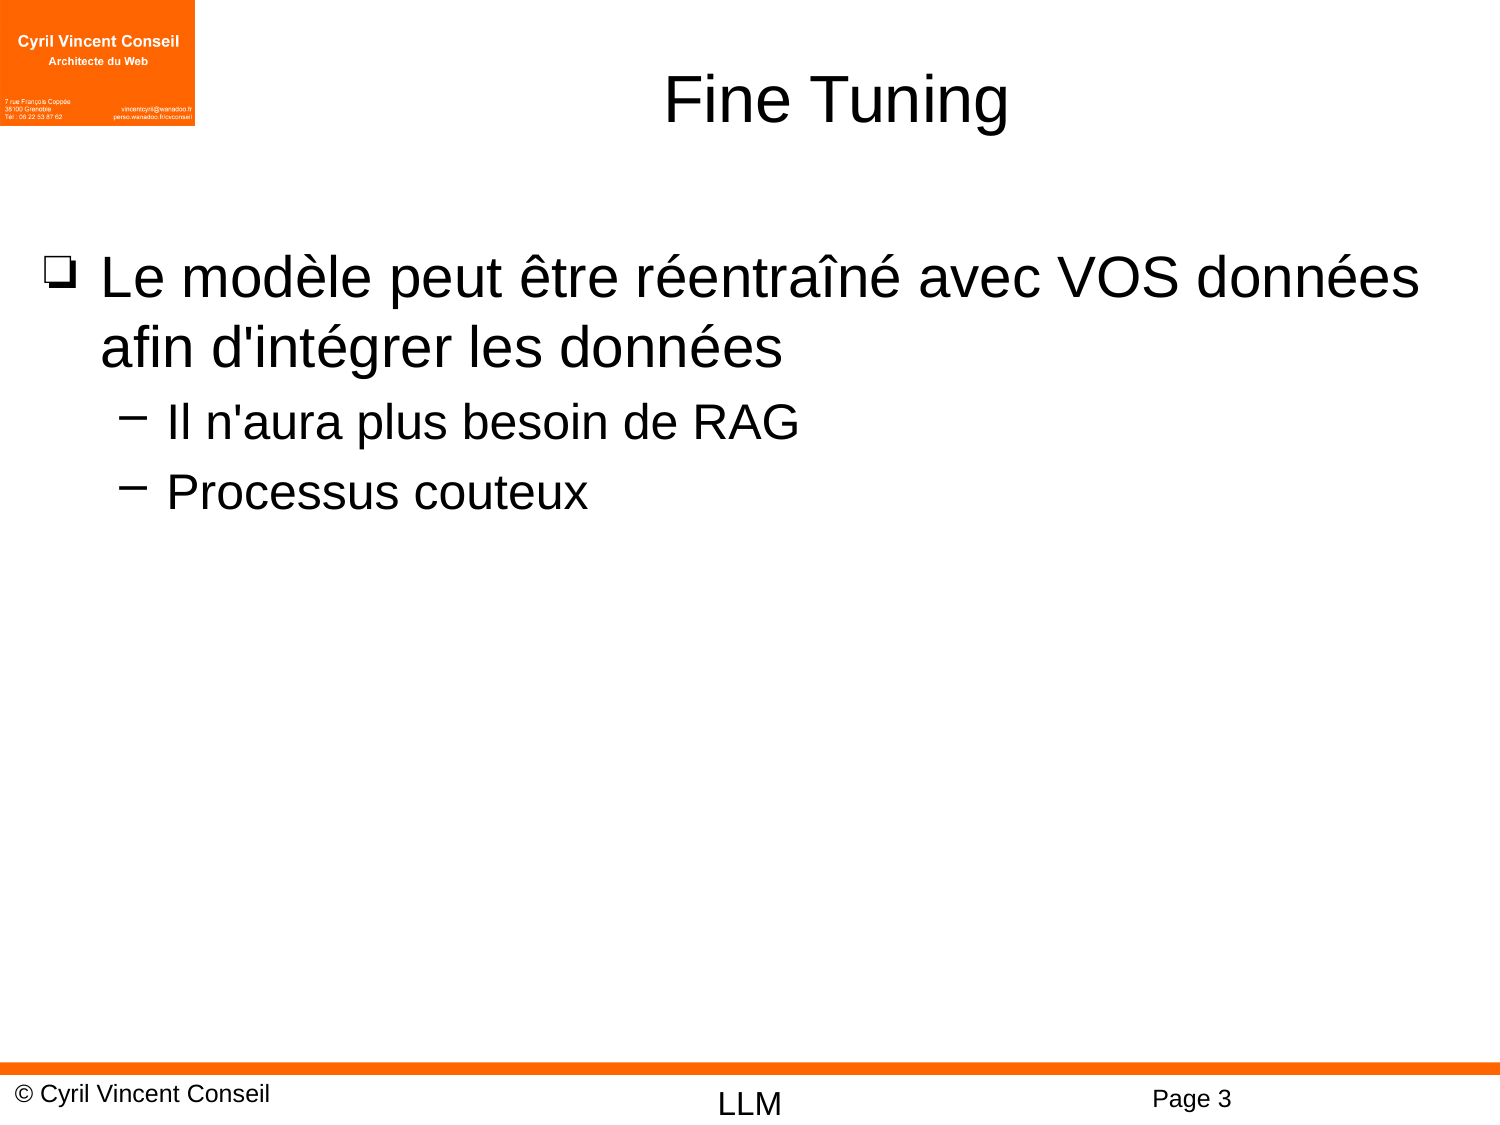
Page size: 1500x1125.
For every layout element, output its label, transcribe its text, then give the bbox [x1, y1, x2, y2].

title Fine Tuning [194, 2, 1480, 190]
picture [0, 0, 195, 126]
list Le modèle peut être réentraîné avec VOS données afin d'intégrer les données Il n'aura plus besoin de RAG Processus couteux [29, 231, 1468, 1059]
